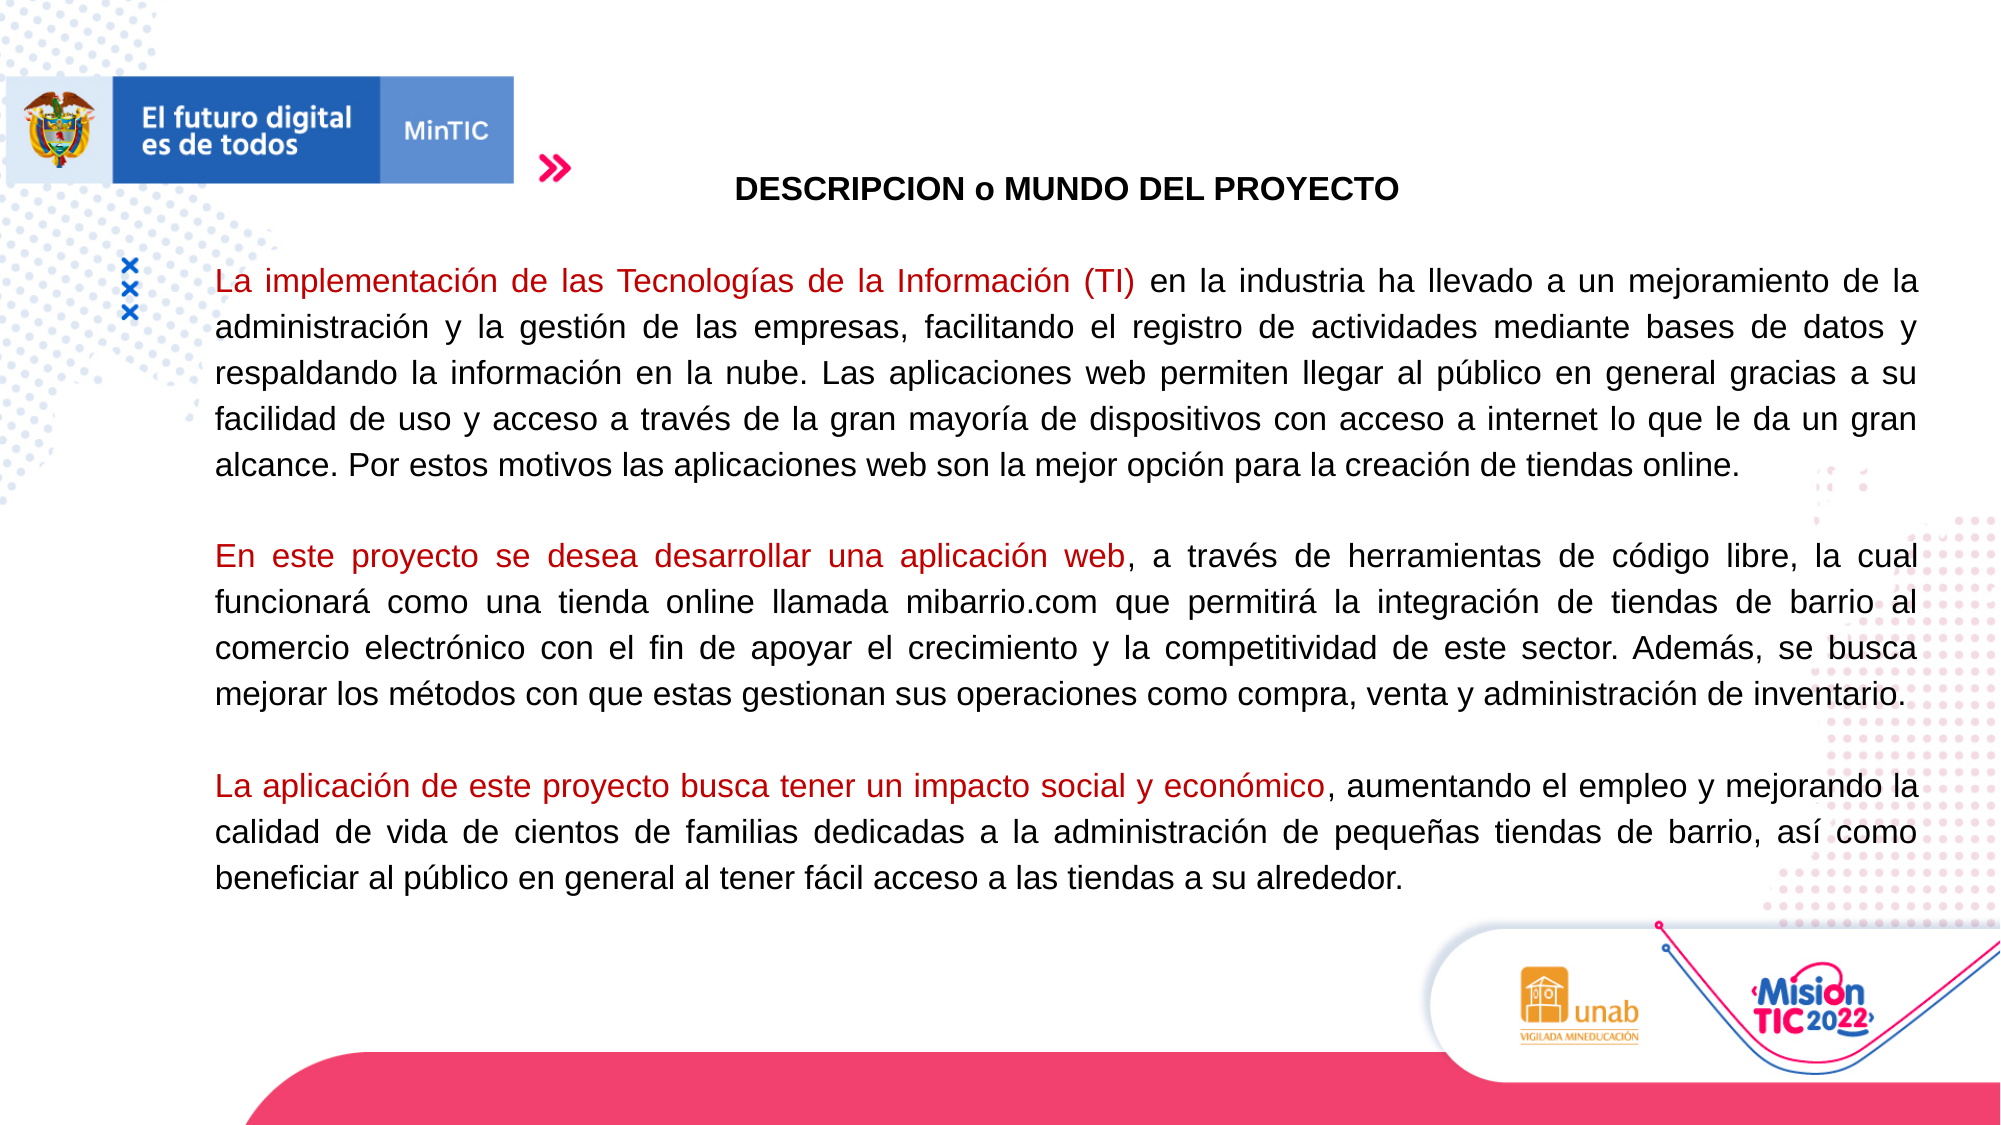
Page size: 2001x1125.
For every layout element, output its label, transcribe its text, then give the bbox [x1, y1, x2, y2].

picture [0, 0, 2001, 1125]
text_box DESCRIPCION o MUNDO DEL PROYECTO La implementación de las Tecnologías de la Información (TI) en la industria ha llevado a un mejoramiento de la administración y la gestión de las empresas, facilitando el registro de actividades mediante bases de datos y respaldando la información en la nube. Las aplicaciones web permiten llegar al público en general gracias a su facilidad de uso y acceso a través de la gran mayoría de dispositivos con acceso a internet lo que le da un gran alcance. Por estos motivos las aplicaciones web son la mejor opción para la creación de tiendas online. En este proyecto se desea desarrollar una aplicación web, a través de herramientas de código libre, la cual funcionará como una tienda online llamada mibarrio.com que permitirá la integración de tiendas de barrio al comercio electrónico con el fin de apoyar el crecimiento y la competitividad de este sector. Además, se busca mejorar los métodos con que estas gestionan sus operaciones como compra, venta y administración de inventario. La aplicación de este proyecto busca tener un impacto social y económico, aumentando el empleo y mejorando la calidad de vida de cientos de familias dedicadas a la administración de pequeñas tiendas de barrio, así como beneficiar al público en general al tener fácil acceso a las tiendas a su alrededor. [199, 154, 1935, 904]
